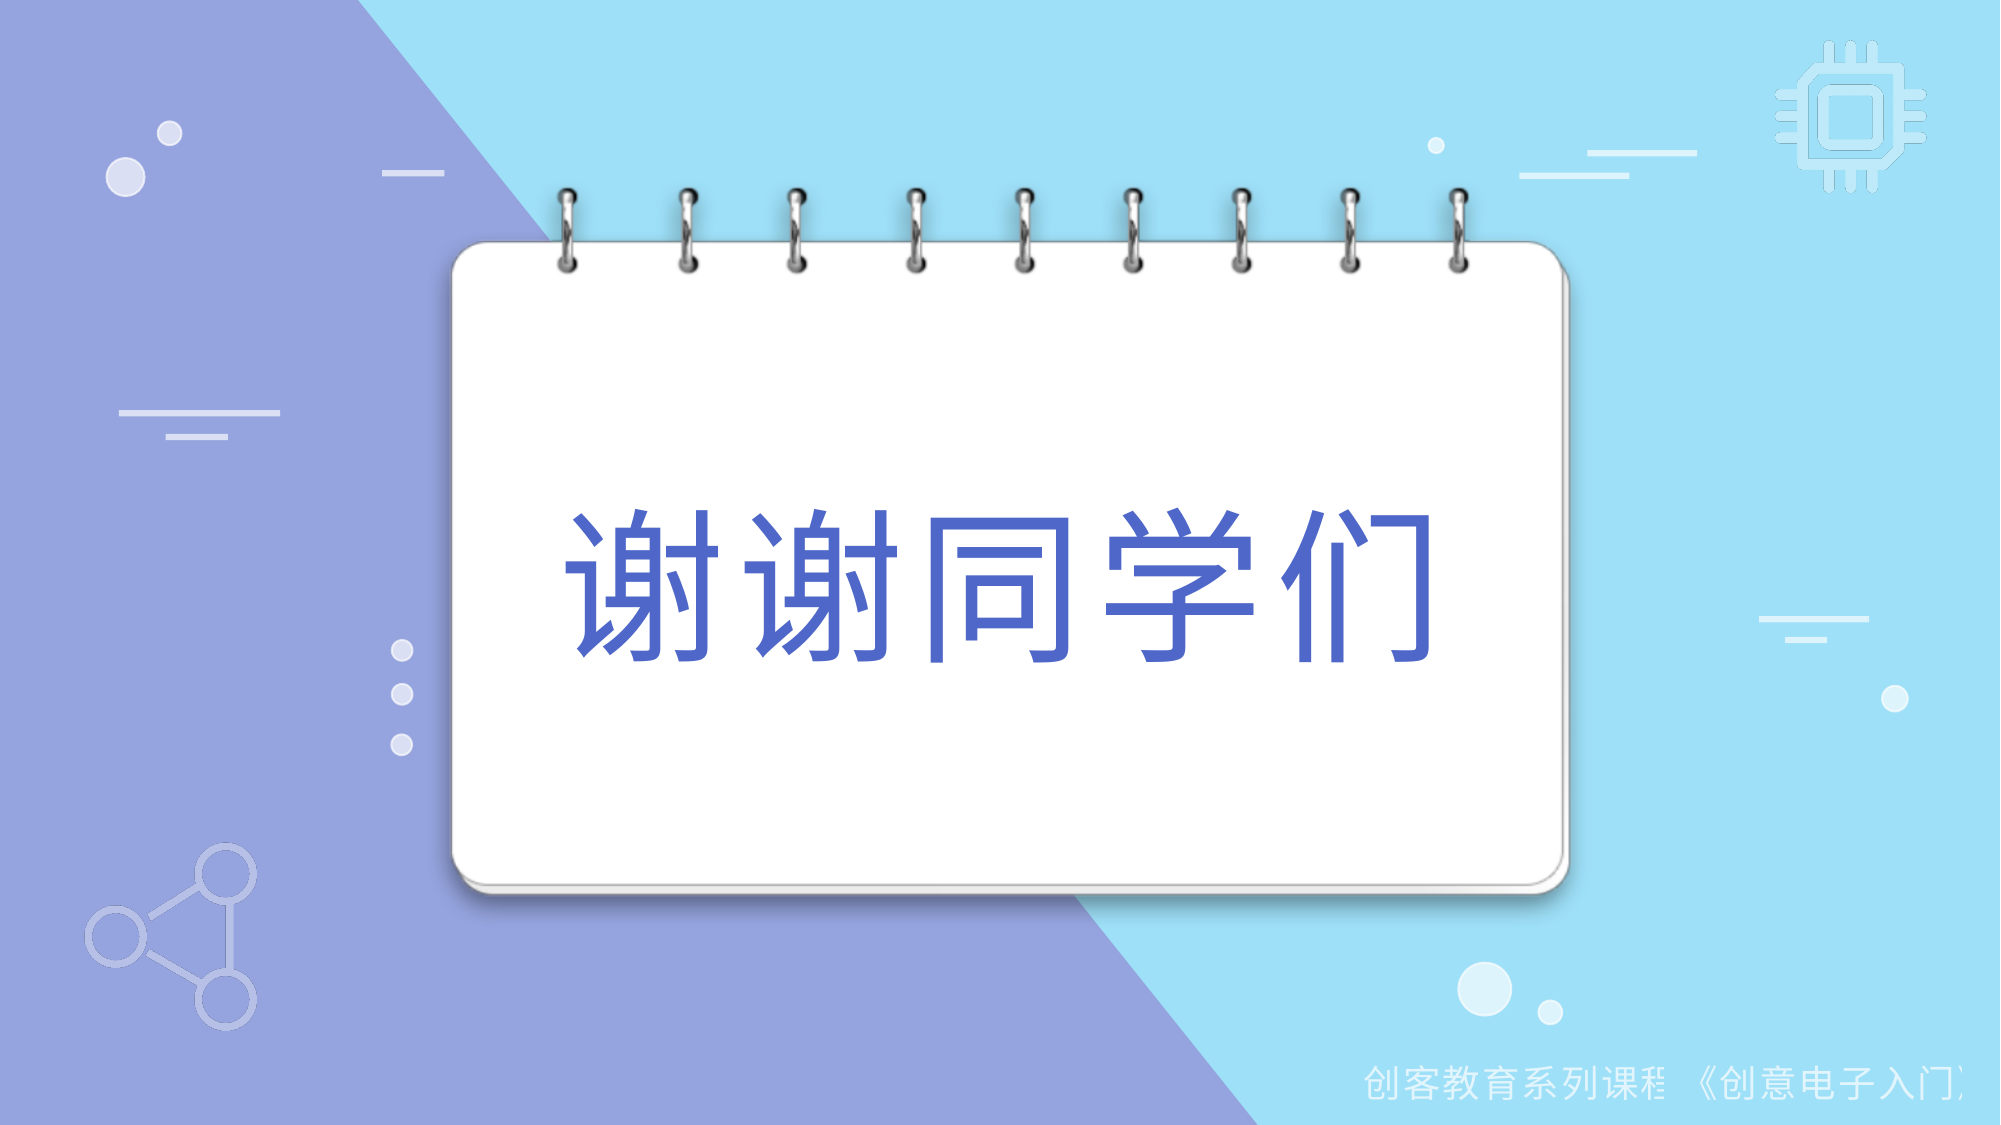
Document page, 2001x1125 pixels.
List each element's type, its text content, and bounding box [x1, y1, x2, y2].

picture [70, 836, 271, 1037]
list 谢谢同学们 [532, 461, 1468, 664]
picture [411, 163, 1589, 916]
picture [1750, 16, 1951, 217]
